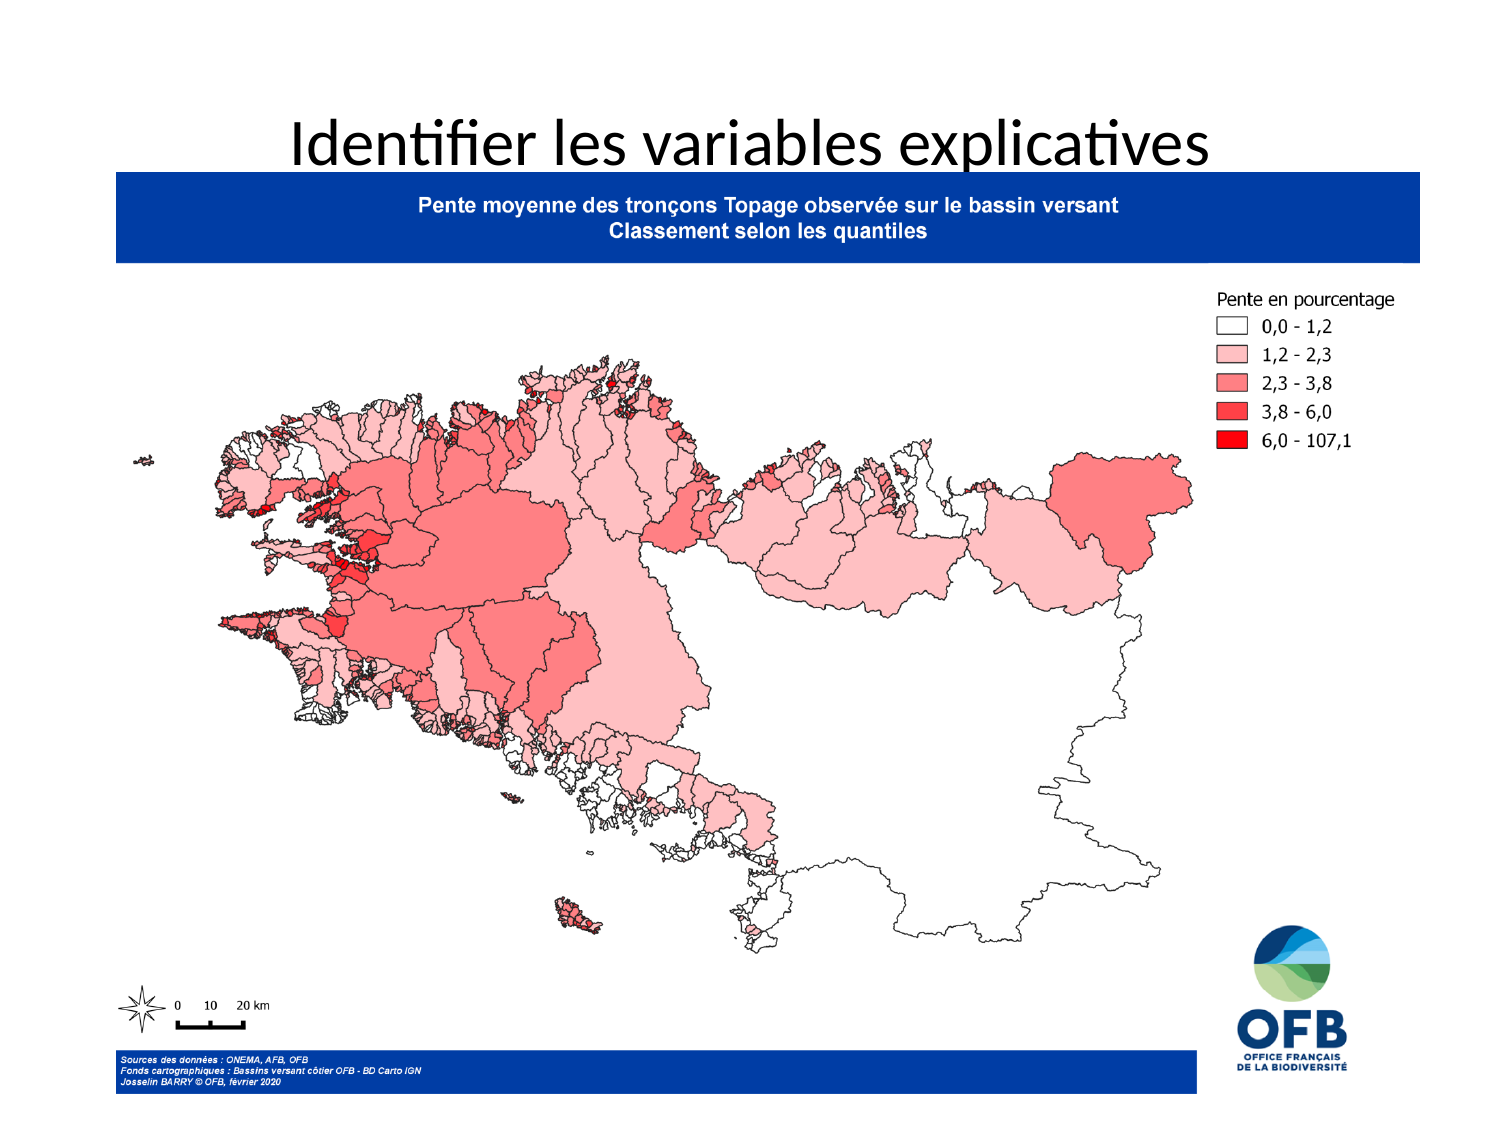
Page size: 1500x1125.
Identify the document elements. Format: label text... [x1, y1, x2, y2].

picture [115, 172, 1420, 1095]
title Identifier les variables explicatives [75, 45, 1425, 233]
